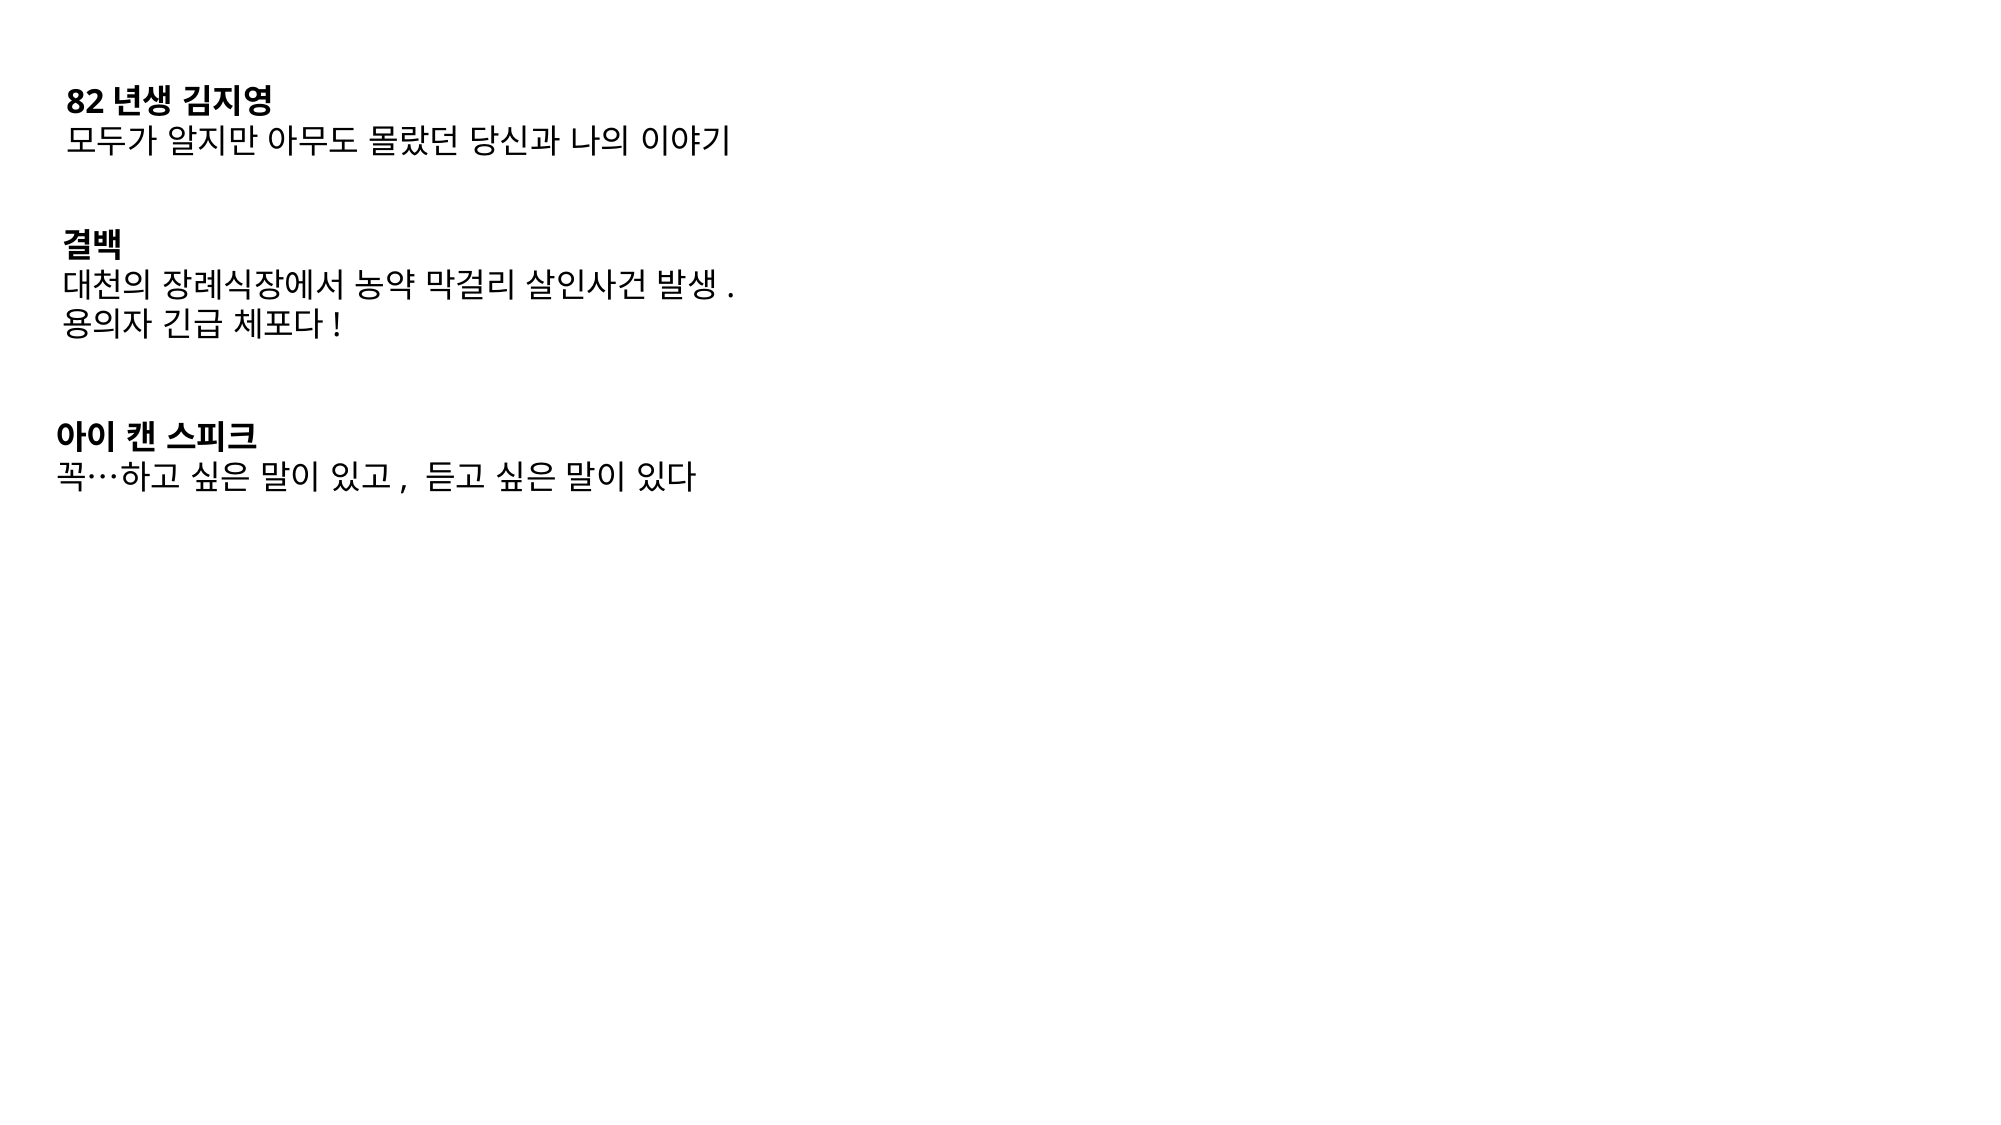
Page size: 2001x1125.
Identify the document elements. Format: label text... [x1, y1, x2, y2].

text_box 82년생 김지영 모두가 알지만 아무도 몰랐던 당신과 나의 이야기 [51, 73, 747, 168]
text_box 결백 대천의 장례식장에서 농약 막걸리 살인사건 발생. 용의자 긴급 체포다! [47, 216, 751, 351]
text_box 아이 캔 스피크 꼭…하고 싶은 말이 있고, 듣고 싶은 말이 있다 [41, 409, 722, 504]
